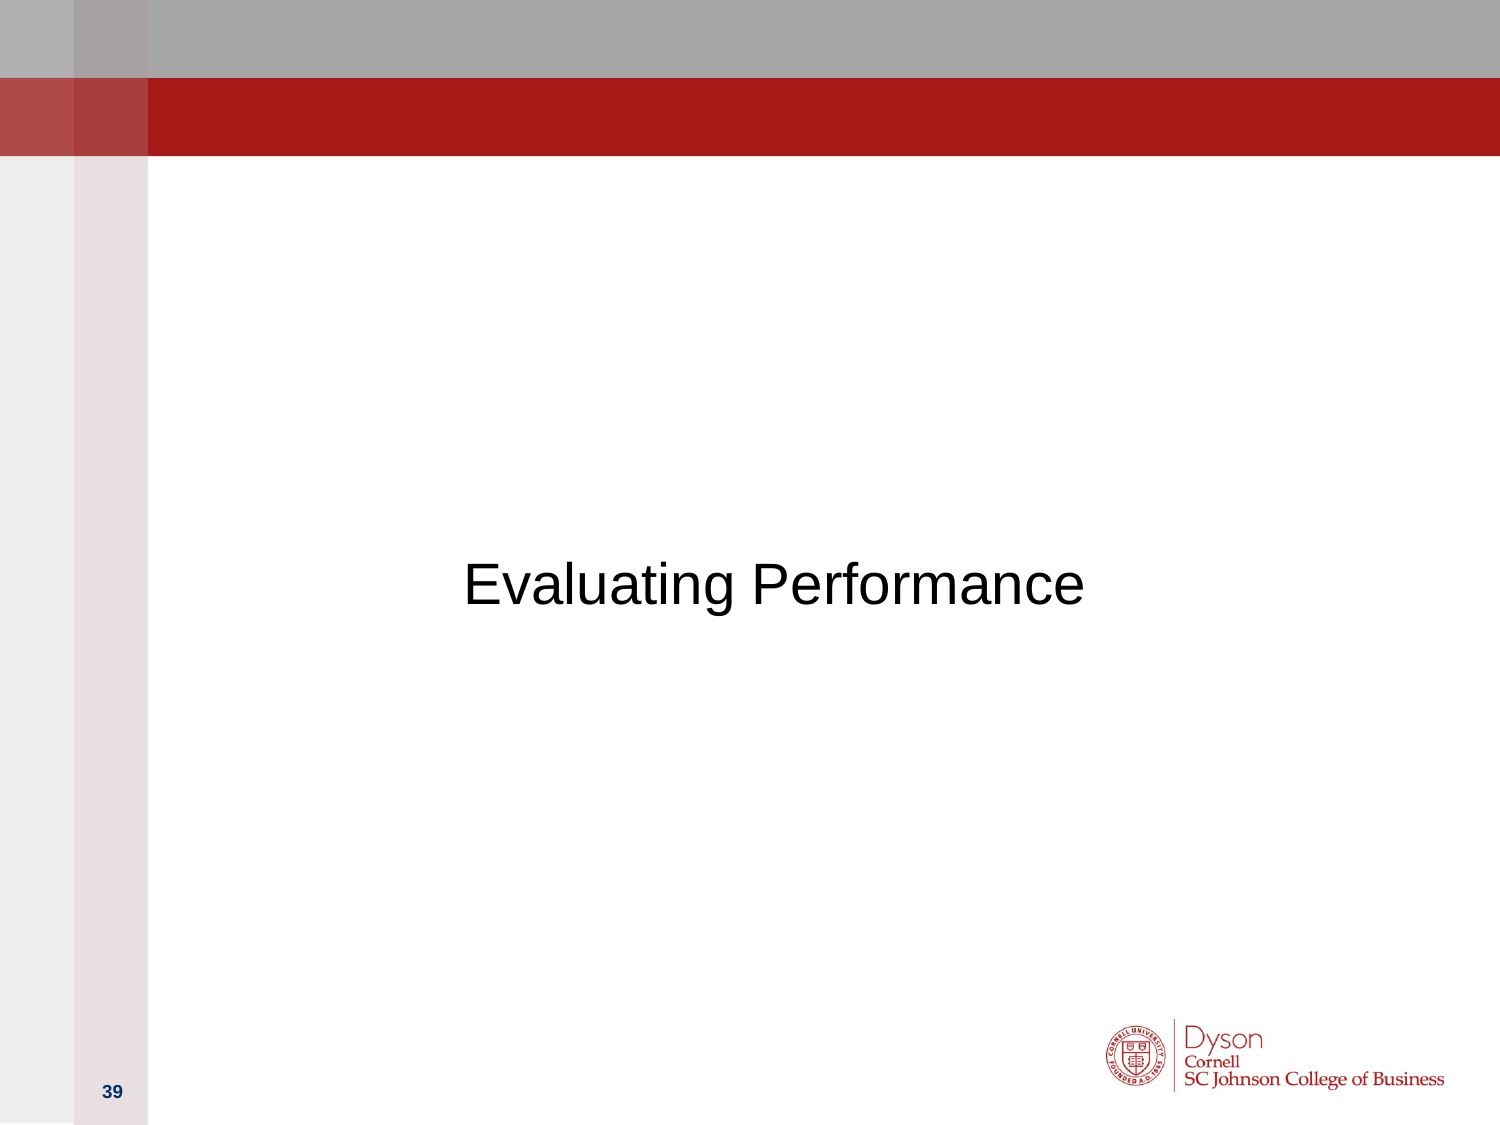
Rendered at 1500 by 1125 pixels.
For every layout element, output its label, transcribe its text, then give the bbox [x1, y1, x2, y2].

picture [1106, 1019, 1444, 1092]
list Evaluating Performance [187, 200, 1363, 963]
slide_number 39 [74, 1071, 151, 1125]
